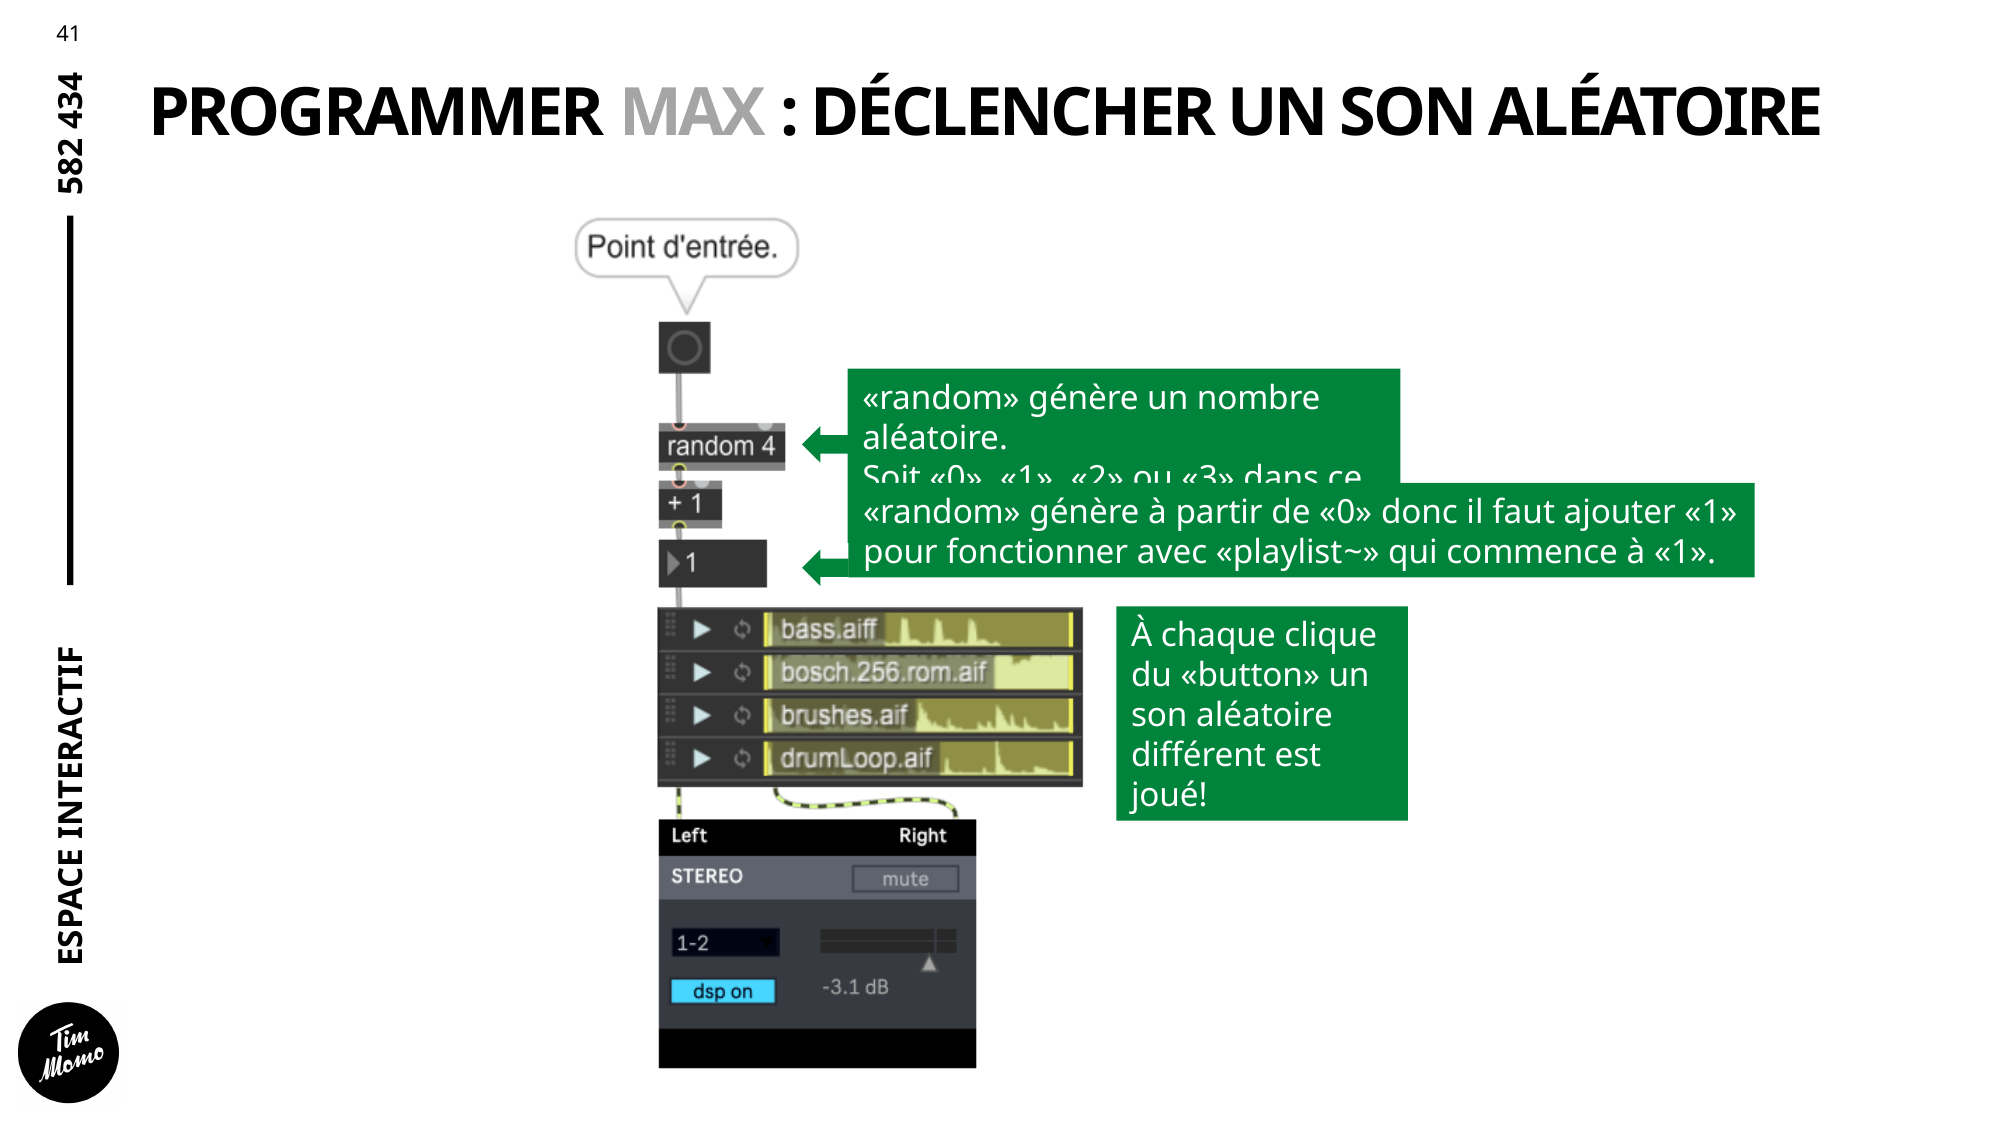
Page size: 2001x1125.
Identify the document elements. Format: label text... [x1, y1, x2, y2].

title PROGRAMMER MAX : DÉCLENCHER UN SON ALÉATOIRE [133, 69, 1850, 546]
text_box «random» génère un nombre aléatoire. Soit «0», «1», «2» ou «3» dans ce cas. [1107, 368, 1401, 482]
text_box «random» génère à partir de «0» donc il faut ajouter «1» pour fonctionner avec «playlist~» qui commence à «1». [1107, 482, 1756, 578]
picture [569, 205, 1107, 1081]
text_box À chaque clique du «button» un son aléatoire différent est joué! [1115, 605, 1409, 822]
picture [15, 1000, 123, 1107]
